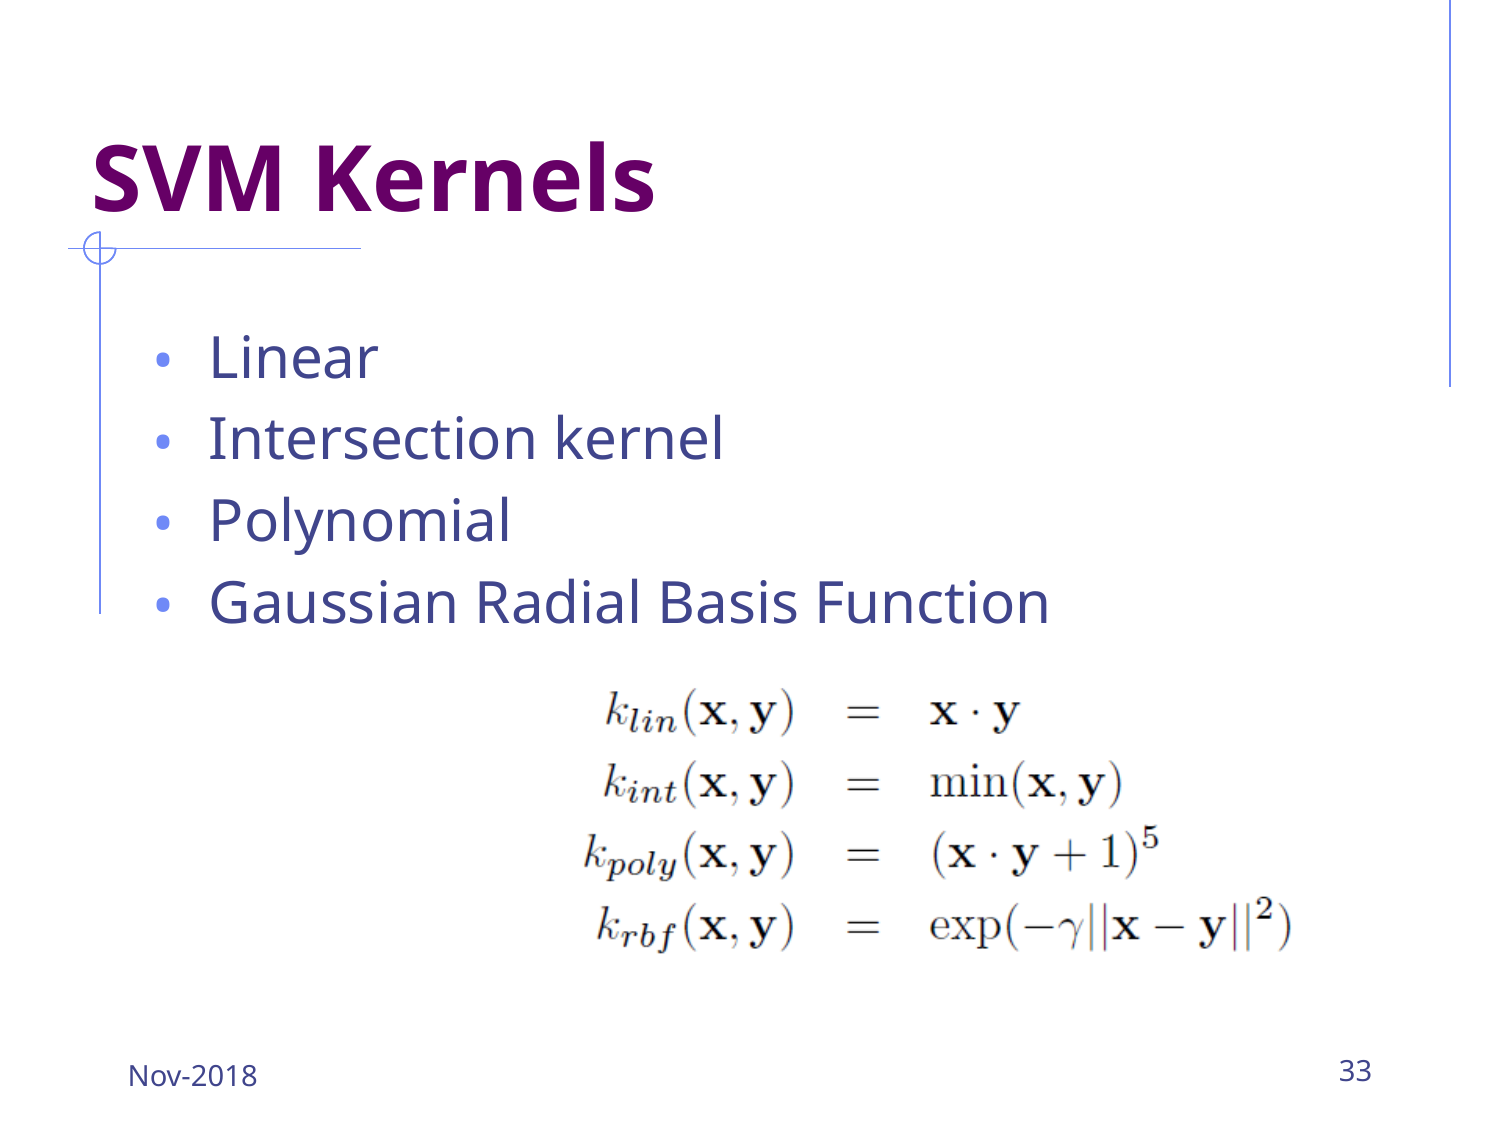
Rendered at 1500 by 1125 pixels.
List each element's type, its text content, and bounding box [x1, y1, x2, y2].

slide_number ‹#› [1074, 1025, 1388, 1100]
picture [505, 665, 1328, 988]
title SVM Kernels [76, 50, 1447, 238]
slide_number Nov-2018 [112, 1025, 425, 1100]
list Linear Intersection kernel Polynomial Gaussian Radial Basis Function [137, 312, 1413, 988]
